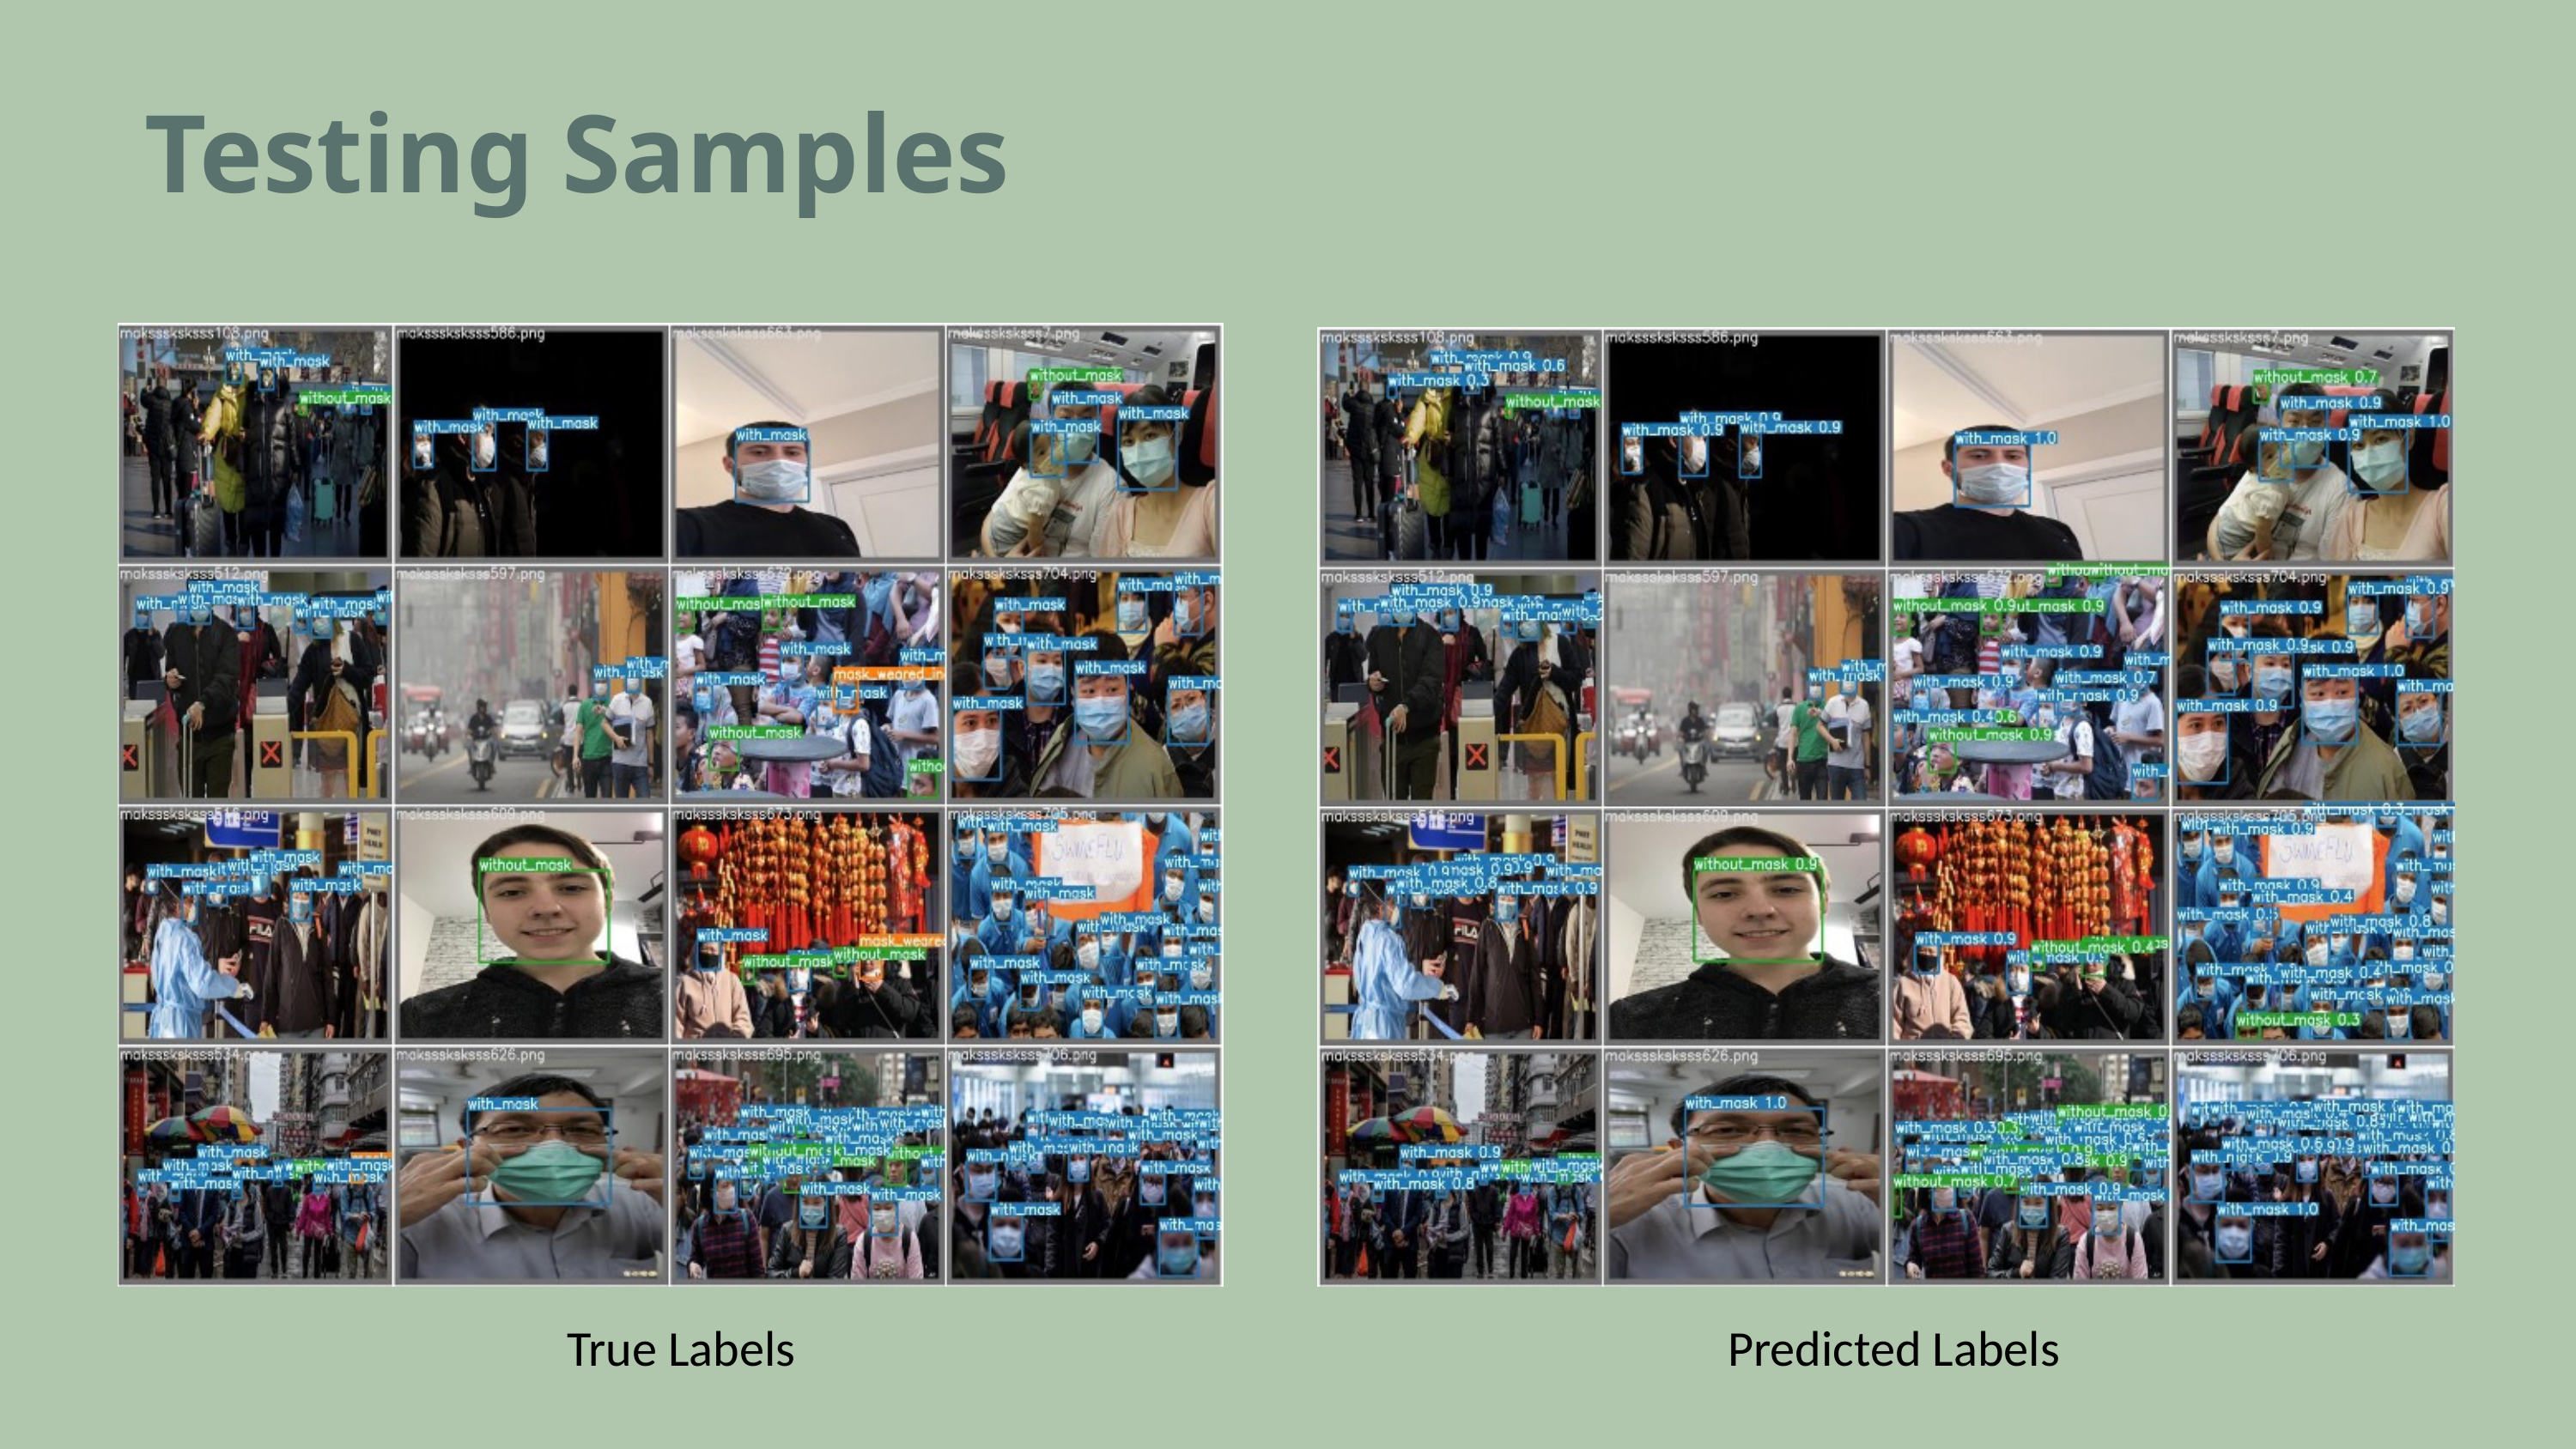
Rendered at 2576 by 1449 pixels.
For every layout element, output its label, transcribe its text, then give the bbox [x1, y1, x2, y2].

text_box True Labels [538, 1302, 826, 1389]
picture [118, 323, 1224, 1287]
picture [1317, 326, 2456, 1287]
text_box Testing Samples [144, 118, 2179, 304]
text_box Predicted Labels [1711, 1302, 2077, 1389]
